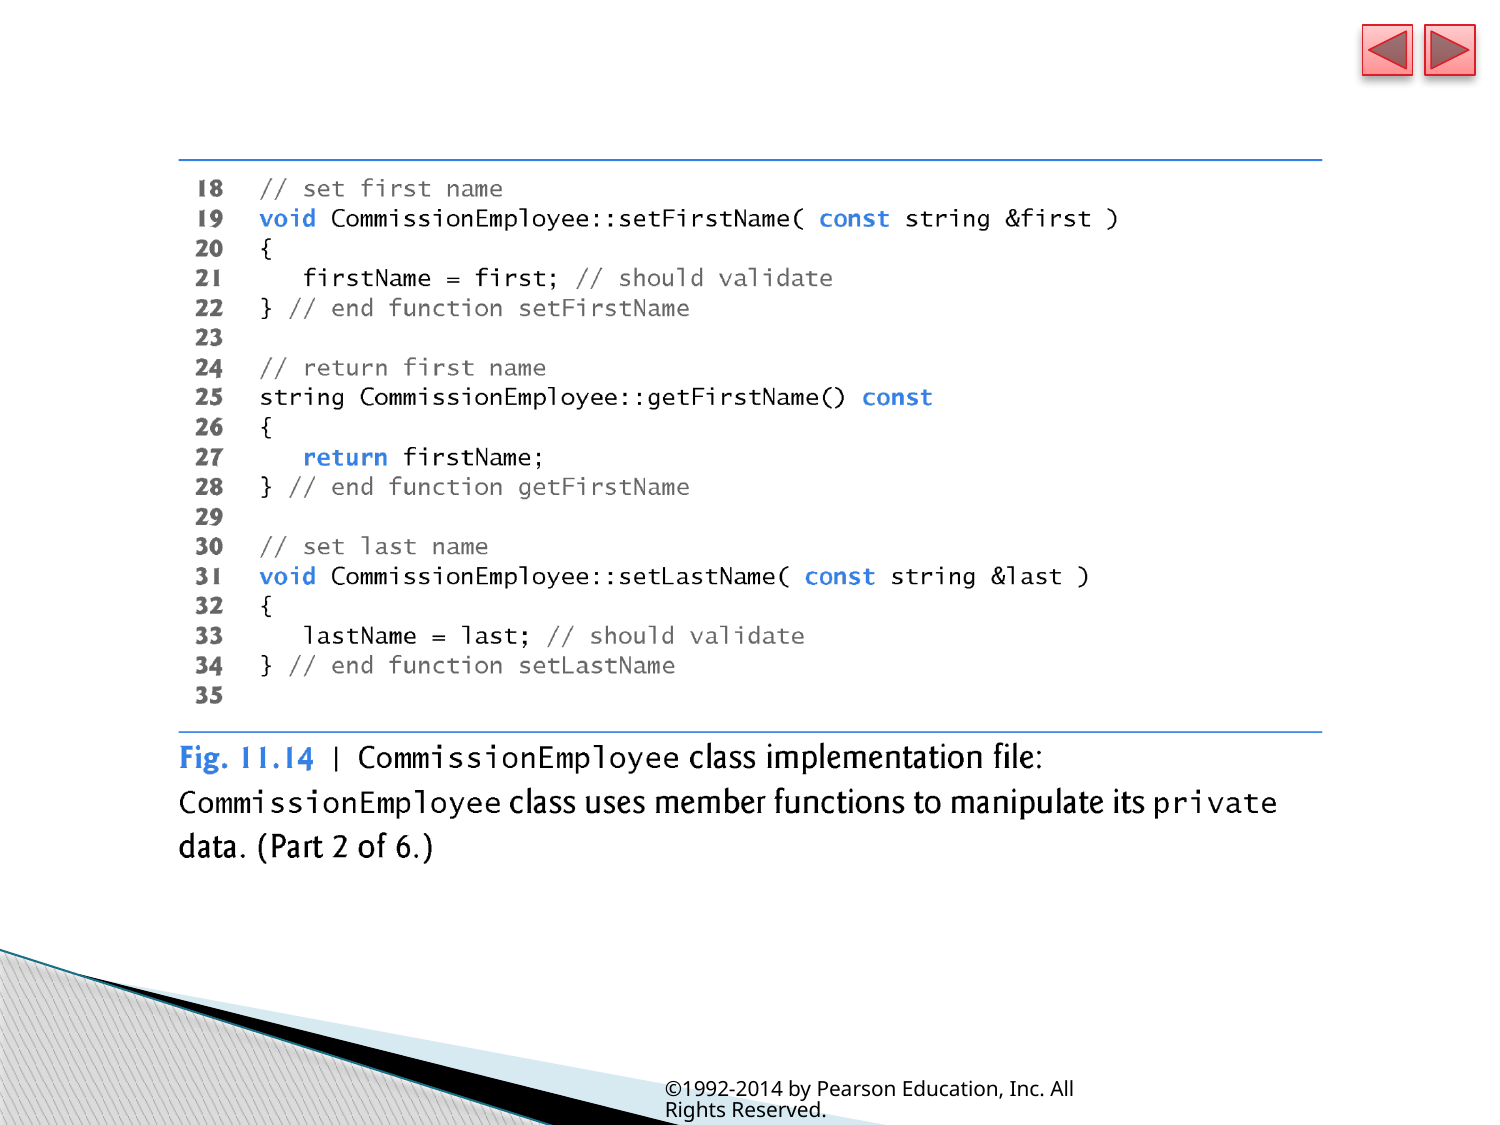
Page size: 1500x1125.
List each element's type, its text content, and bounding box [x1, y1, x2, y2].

footer ©1992-2014 by Pearson Education, Inc. All Rights Reserved. [650, 1051, 1105, 1112]
picture [0, 106, 1500, 1018]
